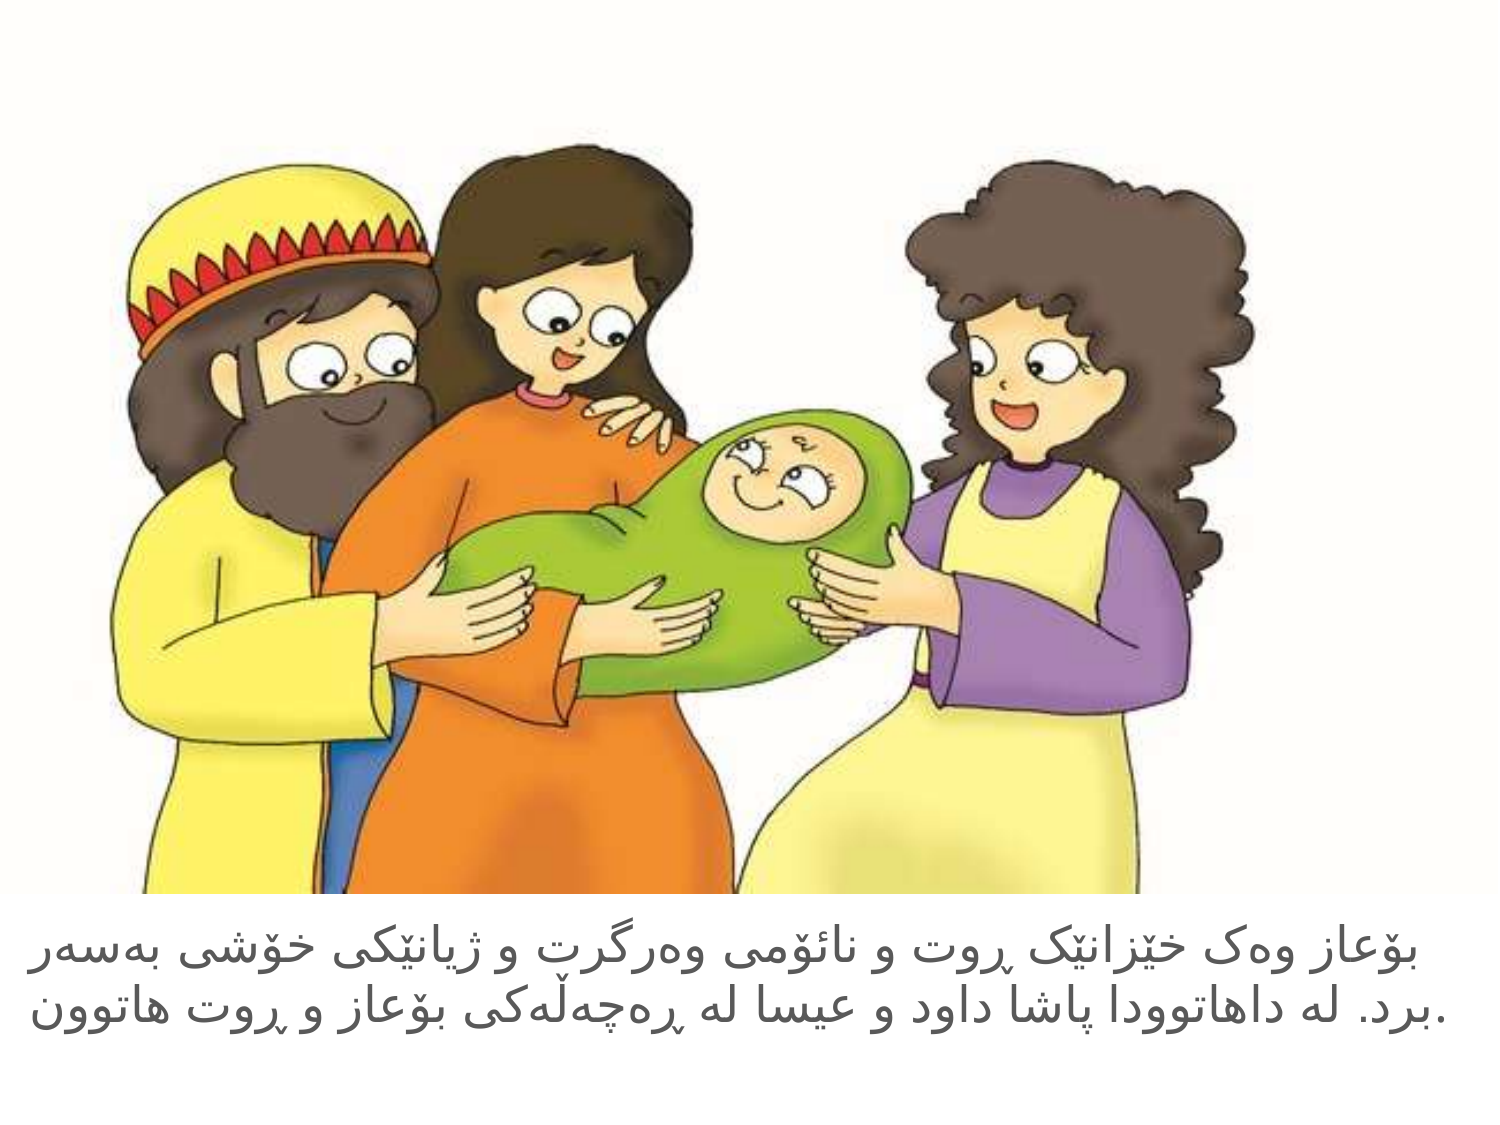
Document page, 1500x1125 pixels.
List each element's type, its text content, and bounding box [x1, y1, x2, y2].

picture [0, 0, 1498, 894]
text_box بۆعاز وەک خێزانێک ڕوت و نائۆمی وەرگرت و ژیانێکی خۆشی بەسەر برد. لە داهاتوودا پاشا داود و عیسا لە ڕەچەڵەکی بۆعاز و ڕوت هاتوون. [14, 905, 1500, 1040]
